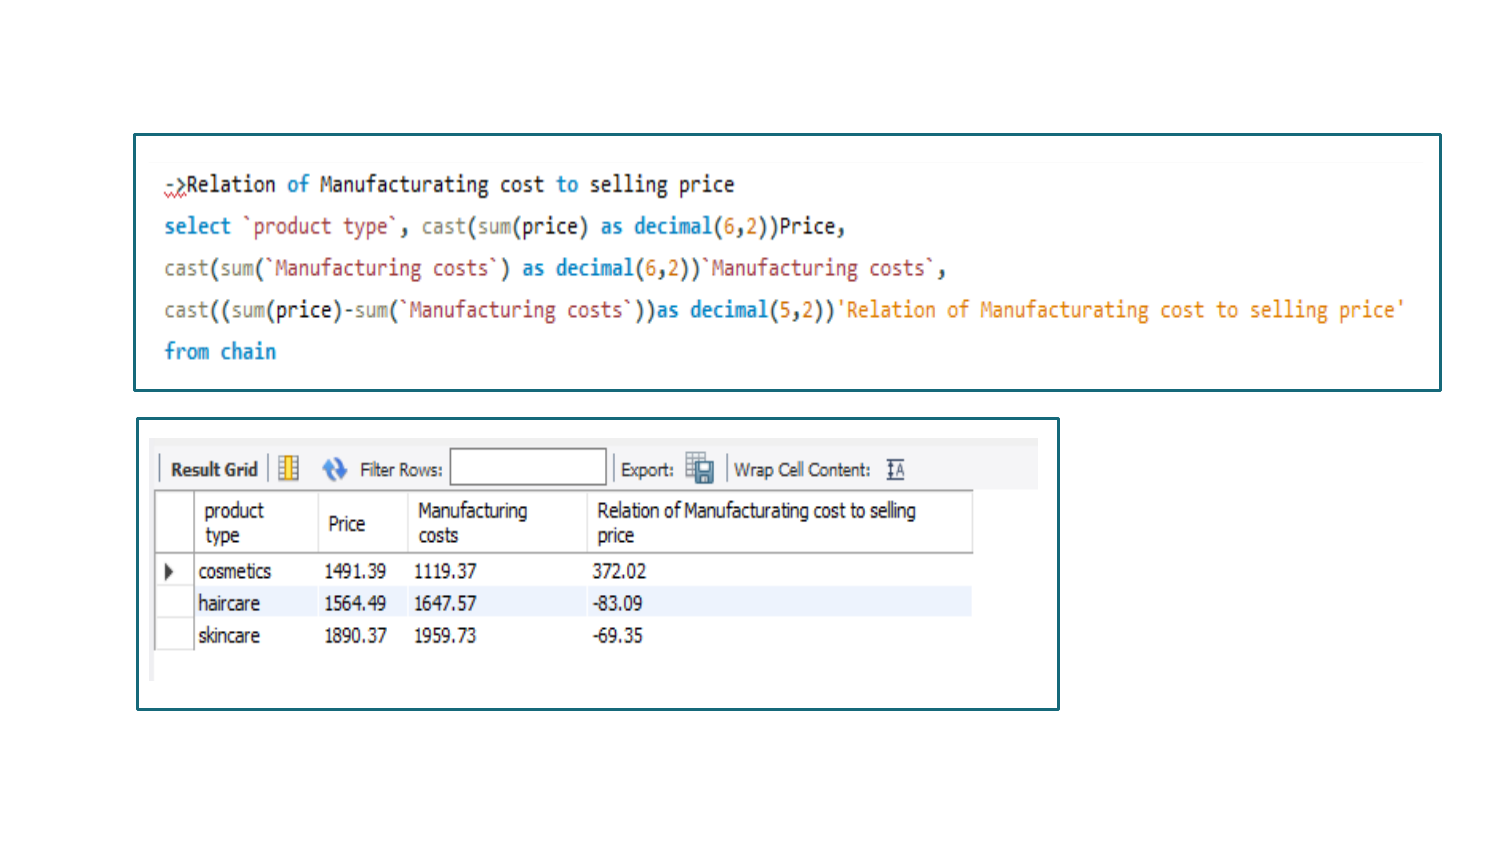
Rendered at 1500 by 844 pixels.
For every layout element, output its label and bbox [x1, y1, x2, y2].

text_box [137, 418, 1059, 710]
picture [148, 162, 1424, 372]
picture [148, 437, 1039, 682]
text_box [134, 134, 1441, 391]
